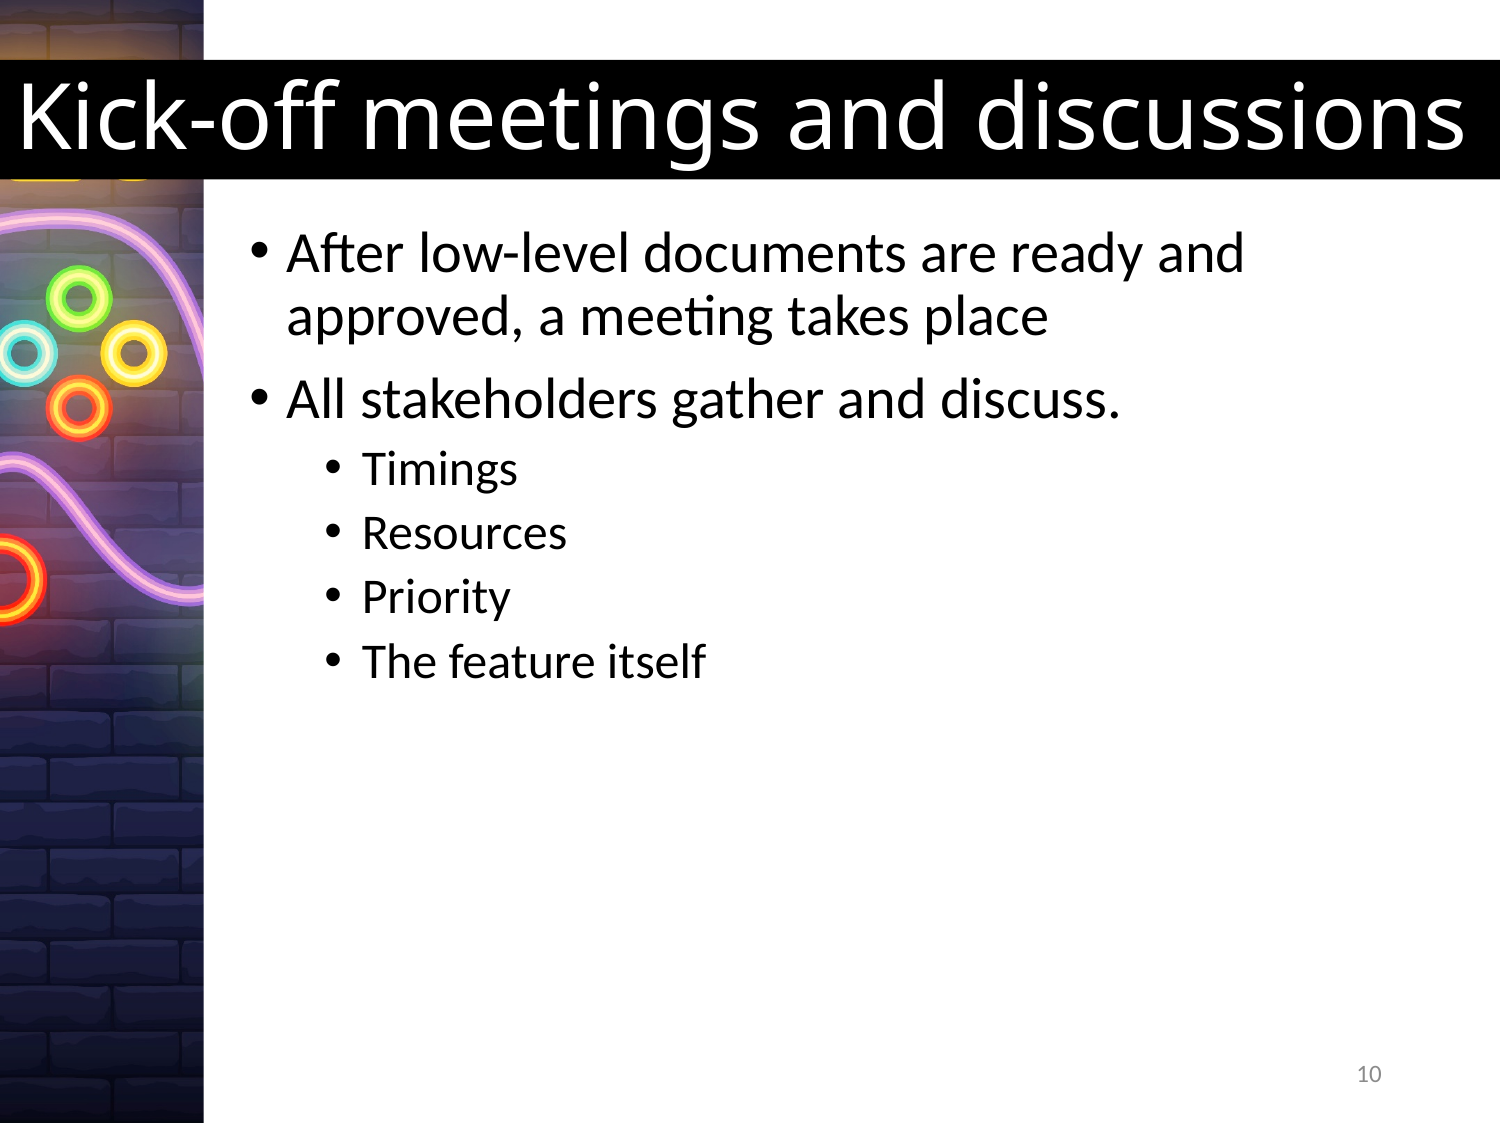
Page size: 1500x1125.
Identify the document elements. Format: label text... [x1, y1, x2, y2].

list After low-level documents are ready and approved, a meeting takes place All stakeholders gather and discuss. Timings Resources Priority The feature itself [234, 214, 1397, 1014]
picture [0, 0, 204, 59]
slide_number 10 [1280, 1042, 1397, 1103]
title Kick-off meetings and discussions [0, 59, 1500, 180]
picture [0, 180, 204, 1123]
